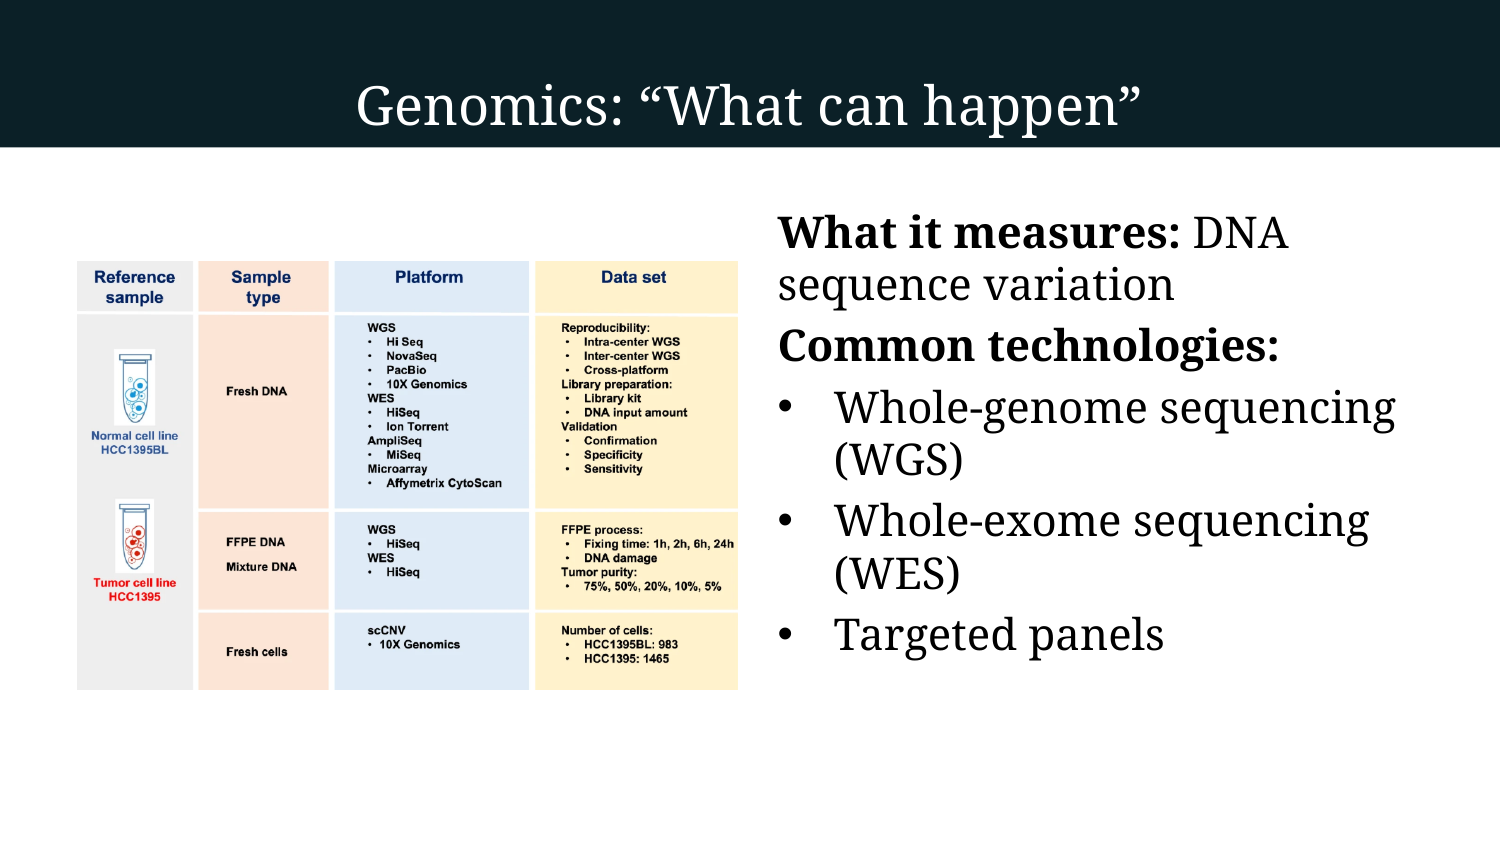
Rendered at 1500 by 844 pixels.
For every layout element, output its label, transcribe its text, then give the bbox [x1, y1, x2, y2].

picture [74, 258, 738, 690]
list What it measures: DNA sequence variation Common technologies: Whole-genome sequencing (WGS) Whole-exome sequencing (WES) Targeted panels [762, 196, 1425, 754]
title Genomics: “What can happen” [75, 33, 1425, 175]
